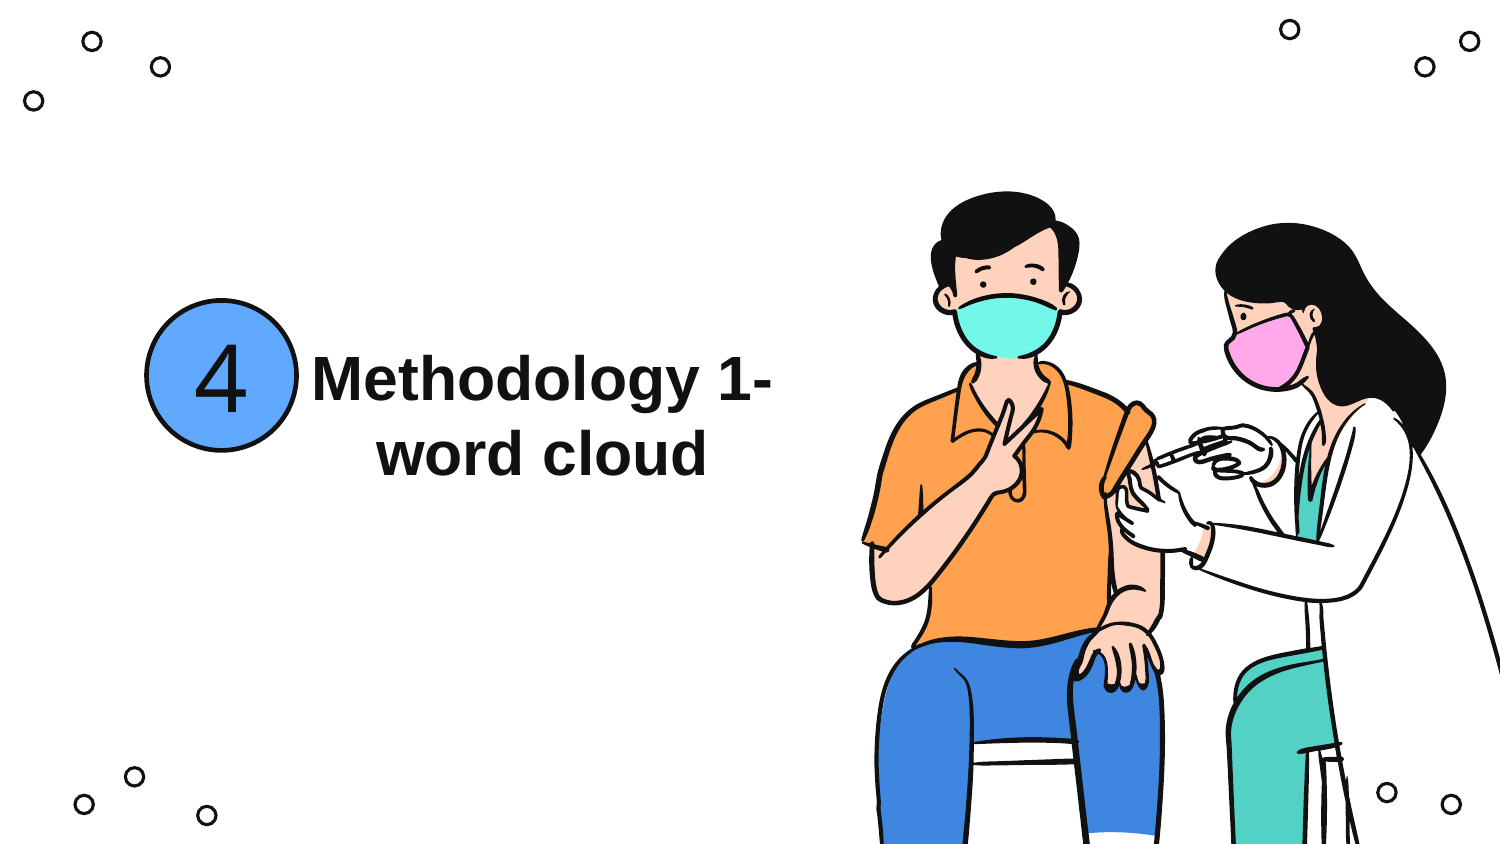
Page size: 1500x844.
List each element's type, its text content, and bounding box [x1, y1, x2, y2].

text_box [860, 191, 1500, 844]
text_box 4 [146, 300, 296, 451]
text_box [74, 330, 214, 451]
text_box Methodology 1- word cloud [296, 322, 789, 503]
text_box [229, 391, 296, 451]
text_box [282, 330, 296, 360]
